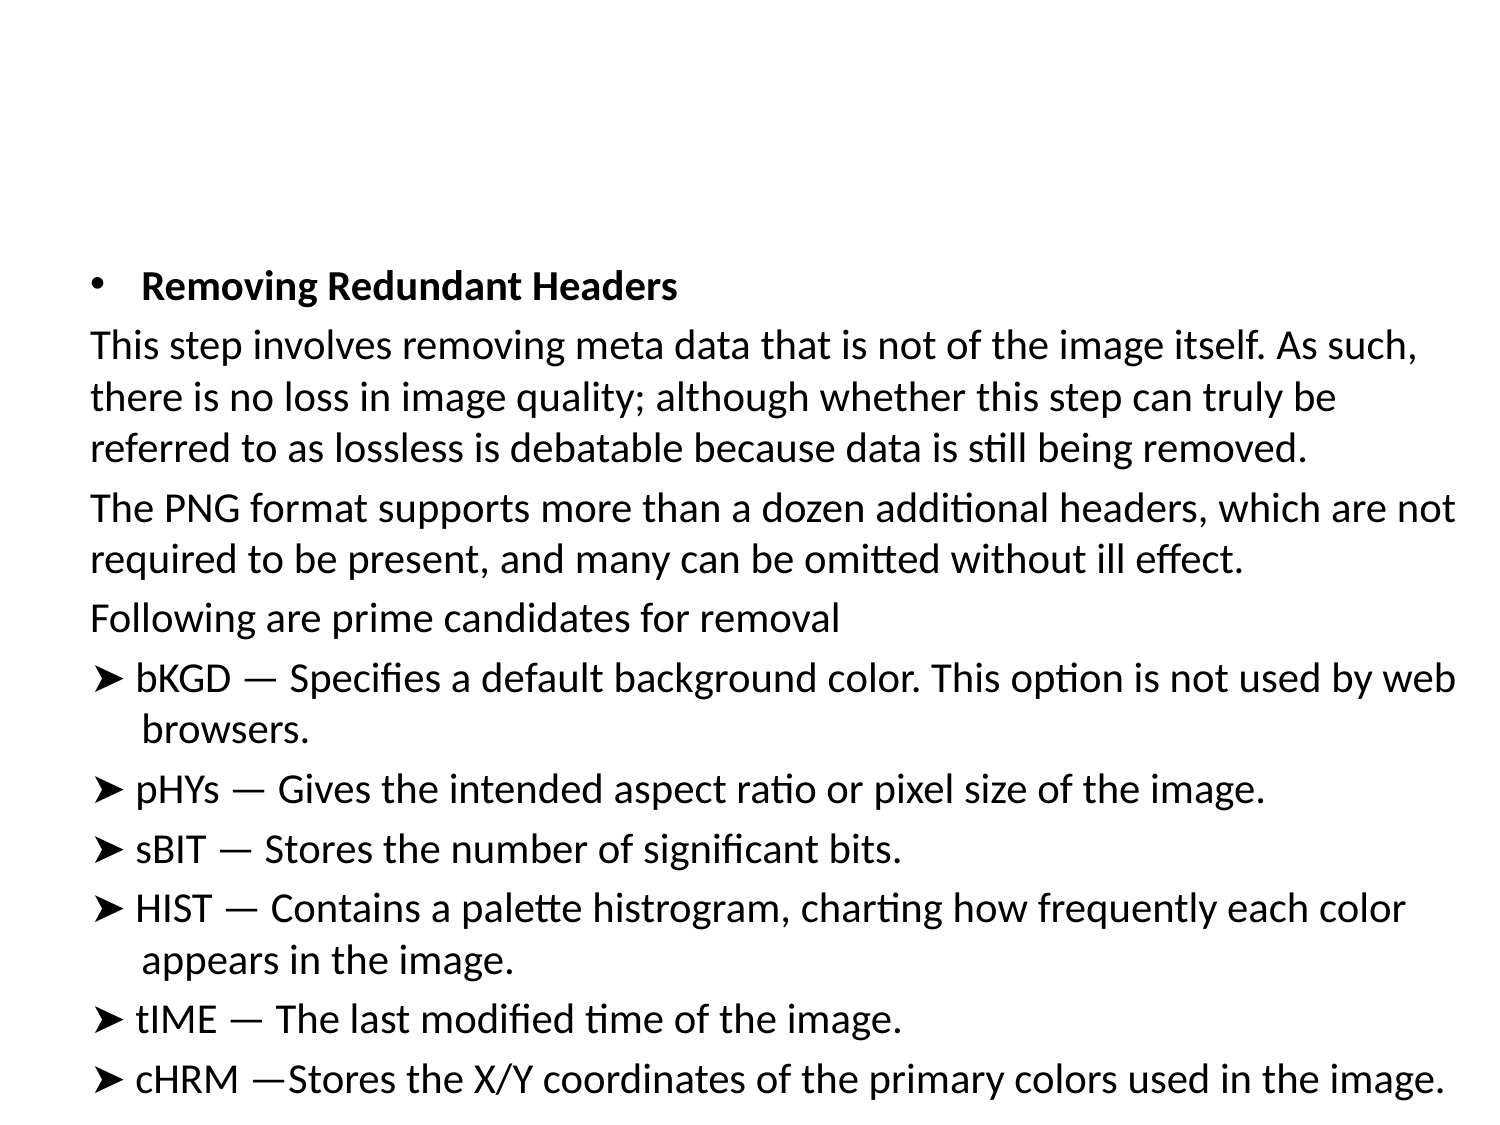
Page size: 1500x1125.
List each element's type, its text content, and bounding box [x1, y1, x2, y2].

list Removing Redundant Headers This step involves removing meta data that is not of the image itself. As such, there is no loss in image quality; although whether this step can truly be referred to as lossless is debatable because data is still being removed. The PNG format supports more than a dozen additional headers, which are not required to be present, and many can be omitted without ill effect. Following are prime candidates for removal ➤ bKGD — Specifies a default background color. This option is not used by web browsers. ➤ pHYs — Gives the intended aspect ratio or pixel size of the image. ➤ sBIT — Stores the number of significant bits. ➤ HIST — Contains a palette histrogram, charting how frequently each color appears in the image. ➤ tIME — The last modified time of the image. ➤ cHRM —Stores the X/Y coordinates of the primary colors used in the image. [75, 249, 1500, 1125]
